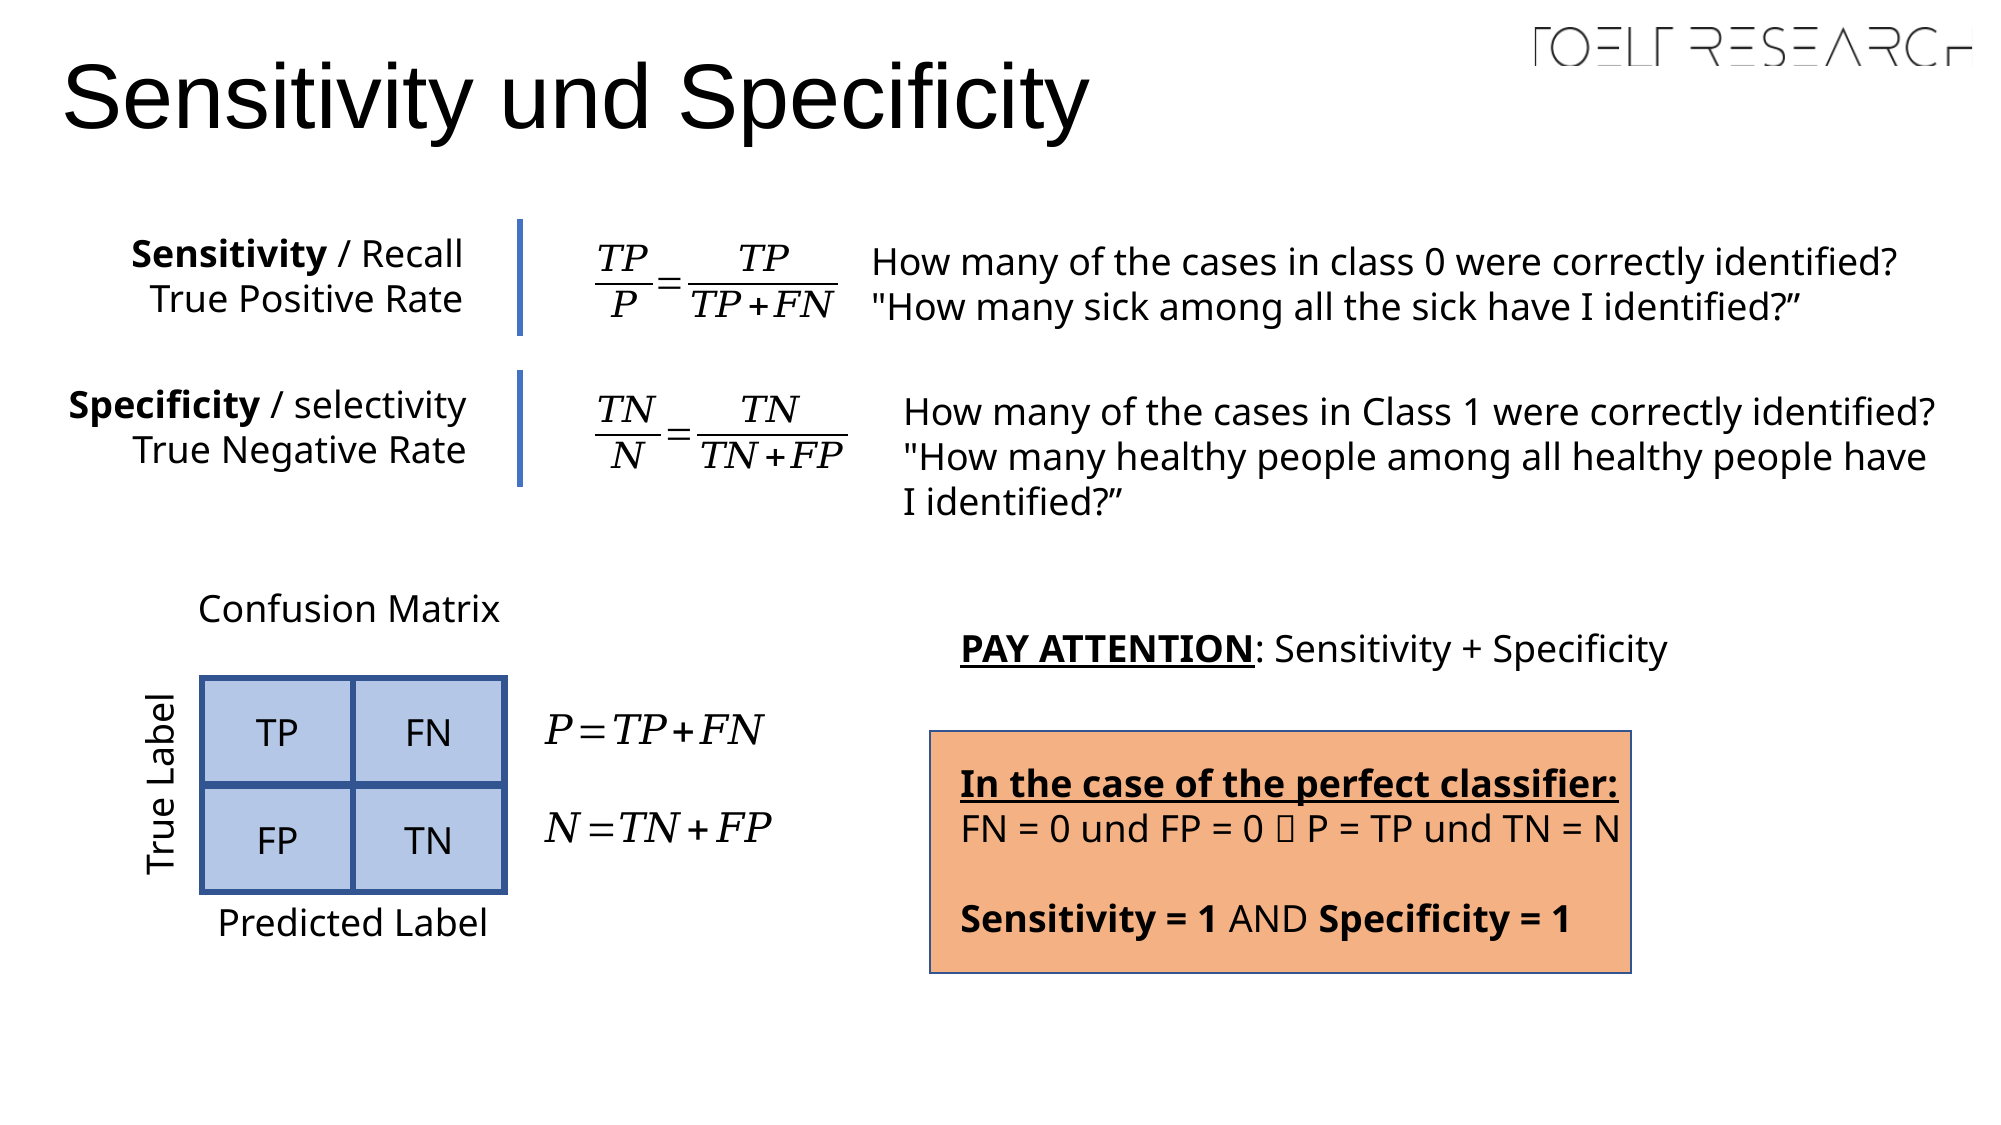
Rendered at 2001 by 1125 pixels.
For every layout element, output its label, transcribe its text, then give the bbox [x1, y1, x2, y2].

text_box [929, 730, 1632, 974]
text_box True Label [128, 677, 189, 891]
text_box How many of the cases in class 0 were correctly identified? "How many sick among all the sick have I identified?” [856, 230, 1924, 335]
text_box Predicted Label [202, 892, 504, 952]
text_box TP [201, 677, 352, 785]
title Sensitivity und Specificity [46, 32, 1772, 166]
text_box Confusion Matrix [183, 577, 516, 638]
text_box FP [201, 785, 352, 893]
text_box Sensitivity / Recall True Positive Rate [116, 222, 479, 328]
text_box TN [352, 785, 505, 893]
text_box FN [352, 677, 505, 785]
text_box How many of the cases in Class 1 were correctly identified? "How many healthy people among all healthy people have I identified?” [888, 380, 1957, 531]
text_box Specificity / selectivity True Negative Rate [53, 373, 482, 478]
